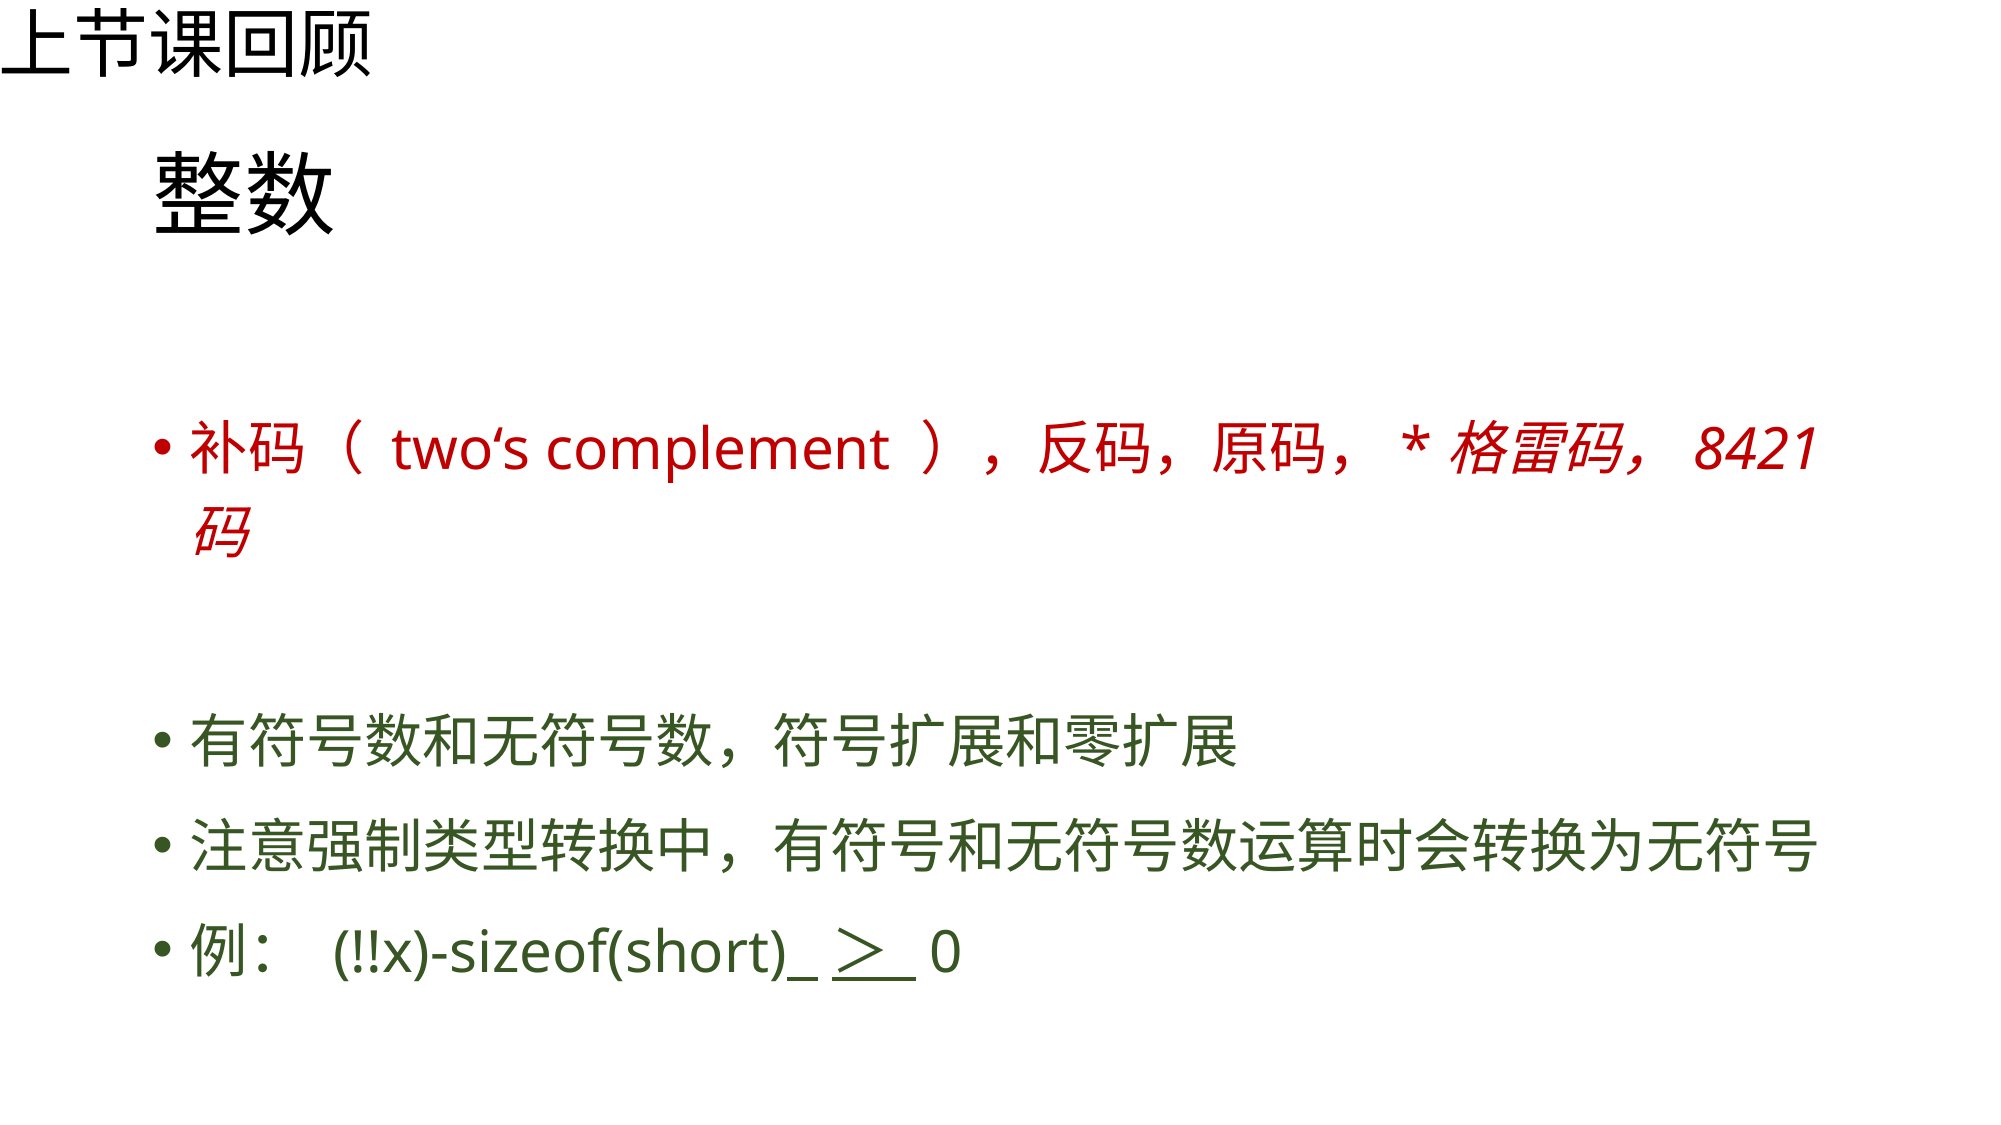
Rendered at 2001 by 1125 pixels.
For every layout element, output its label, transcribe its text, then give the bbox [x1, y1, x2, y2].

list 补码（ two‘s complement ），反码，原码，*格雷码，8421码 有符号数和无符号数，符号扩展和零扩展 注意强制类型转换中，有符号和无符号数运算时会转换为无符号 例： (!!x)-sizeof(short) ＞ 0 [137, 299, 1863, 1014]
text_box 上节课回顾 [0, 0, 389, 94]
title 整数 [137, 90, 1863, 299]
